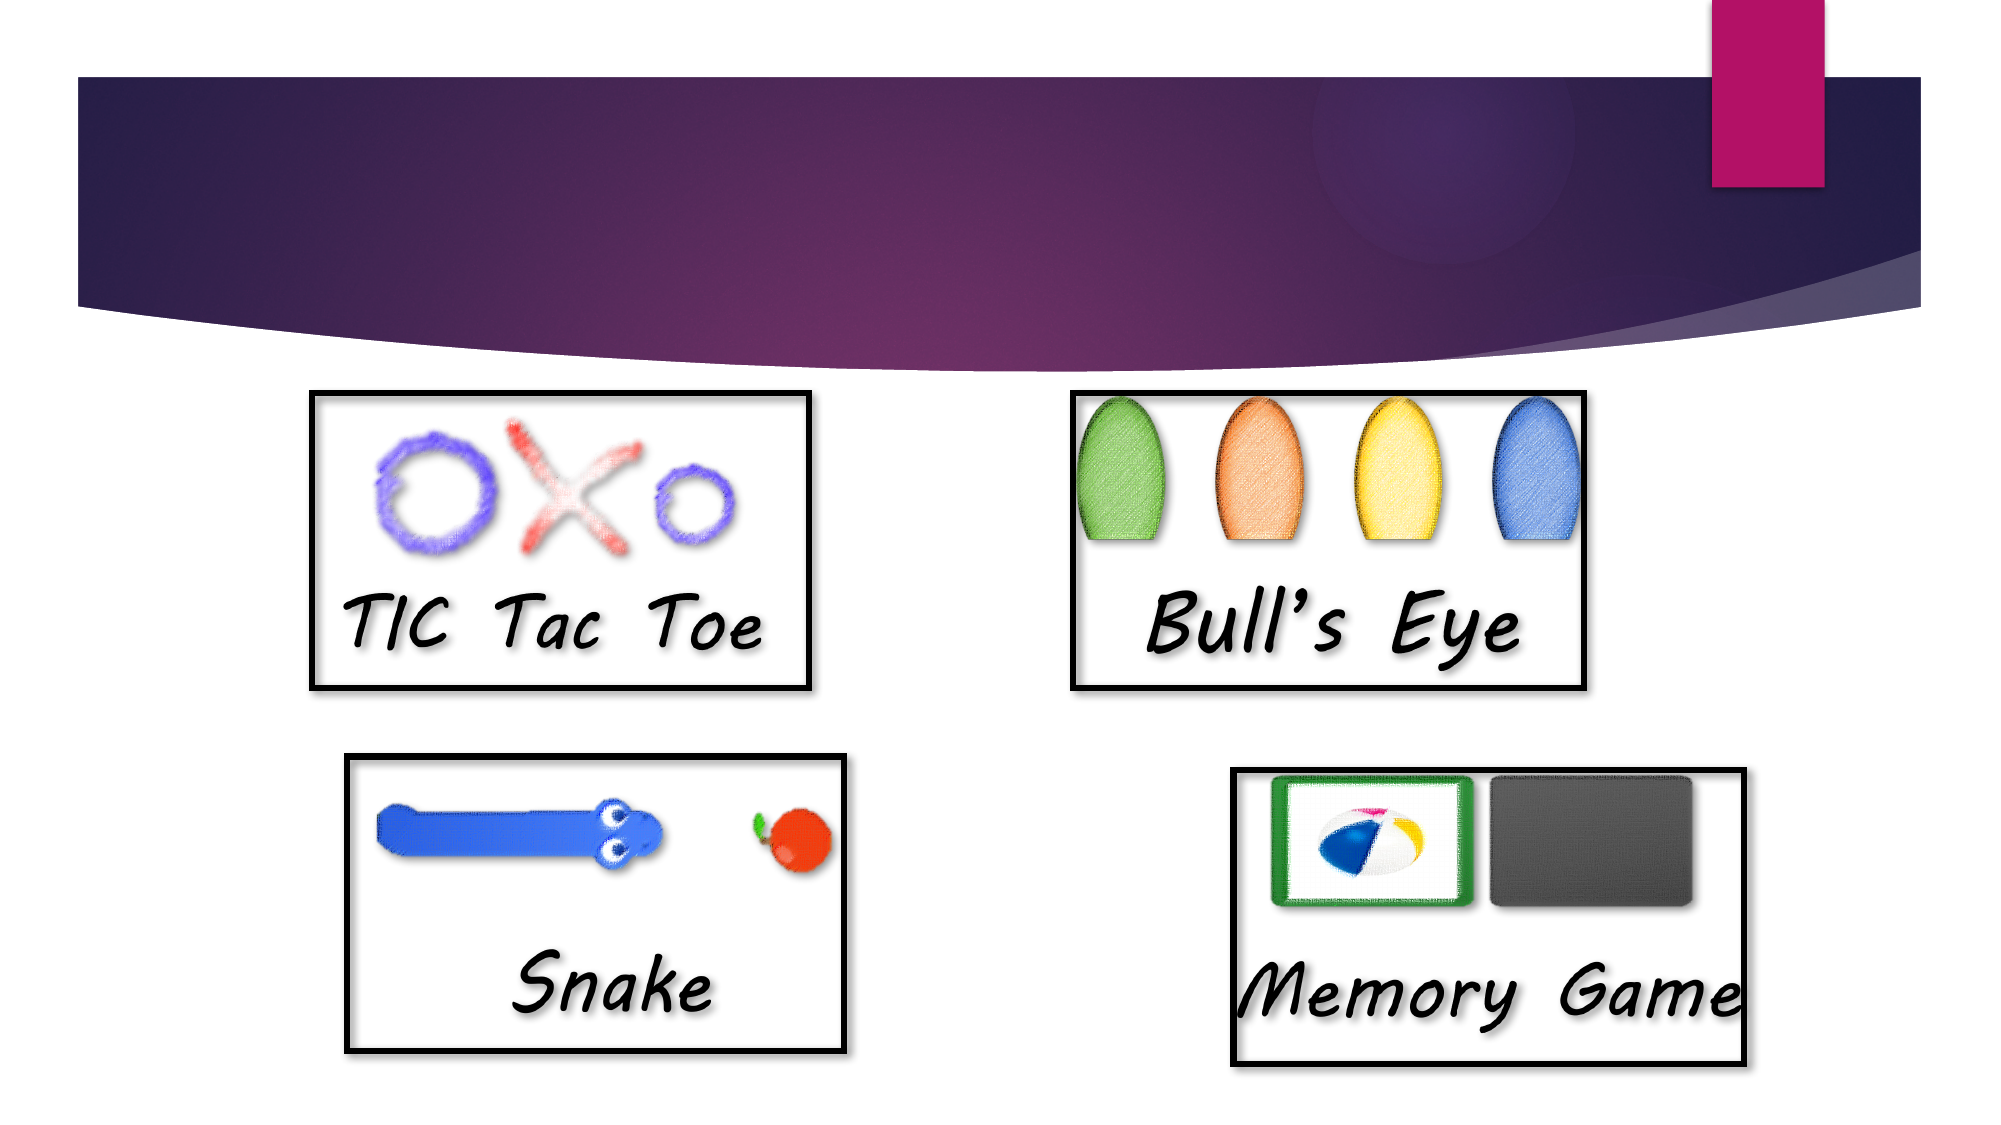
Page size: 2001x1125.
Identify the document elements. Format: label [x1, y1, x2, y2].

picture [1076, 396, 1582, 685]
picture [314, 396, 806, 685]
picture [1236, 772, 1742, 1062]
picture [349, 759, 842, 1048]
